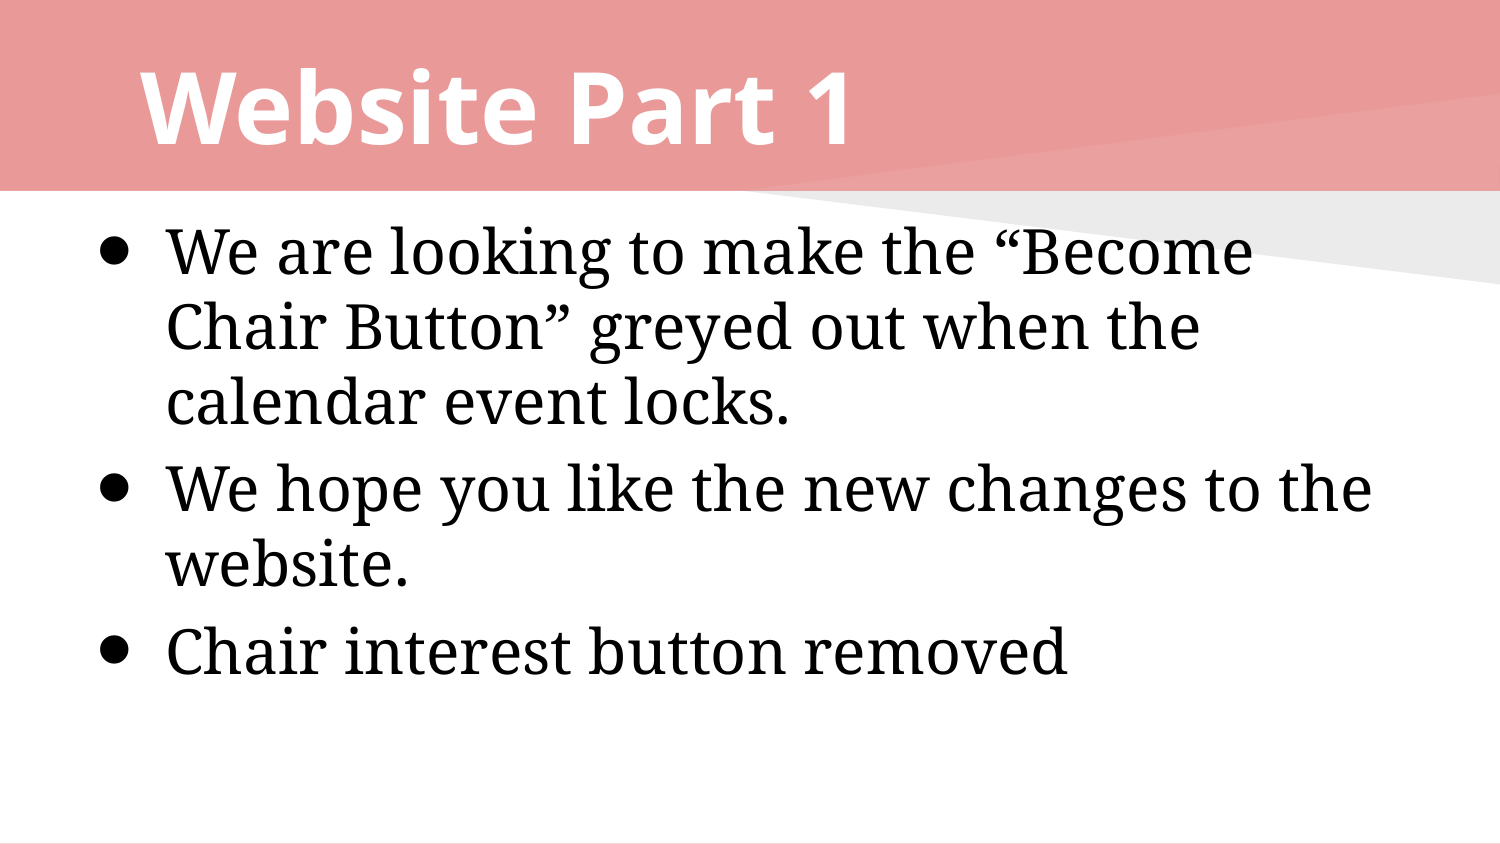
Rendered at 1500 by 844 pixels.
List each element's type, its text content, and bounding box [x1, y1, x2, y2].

list We are looking to make the “Become Chair Button” greyed out when the calendar event locks. We hope you like the new changes to the website. Chair interest button removed [75, 196, 1425, 808]
title Website Part 1 [75, 33, 1425, 175]
